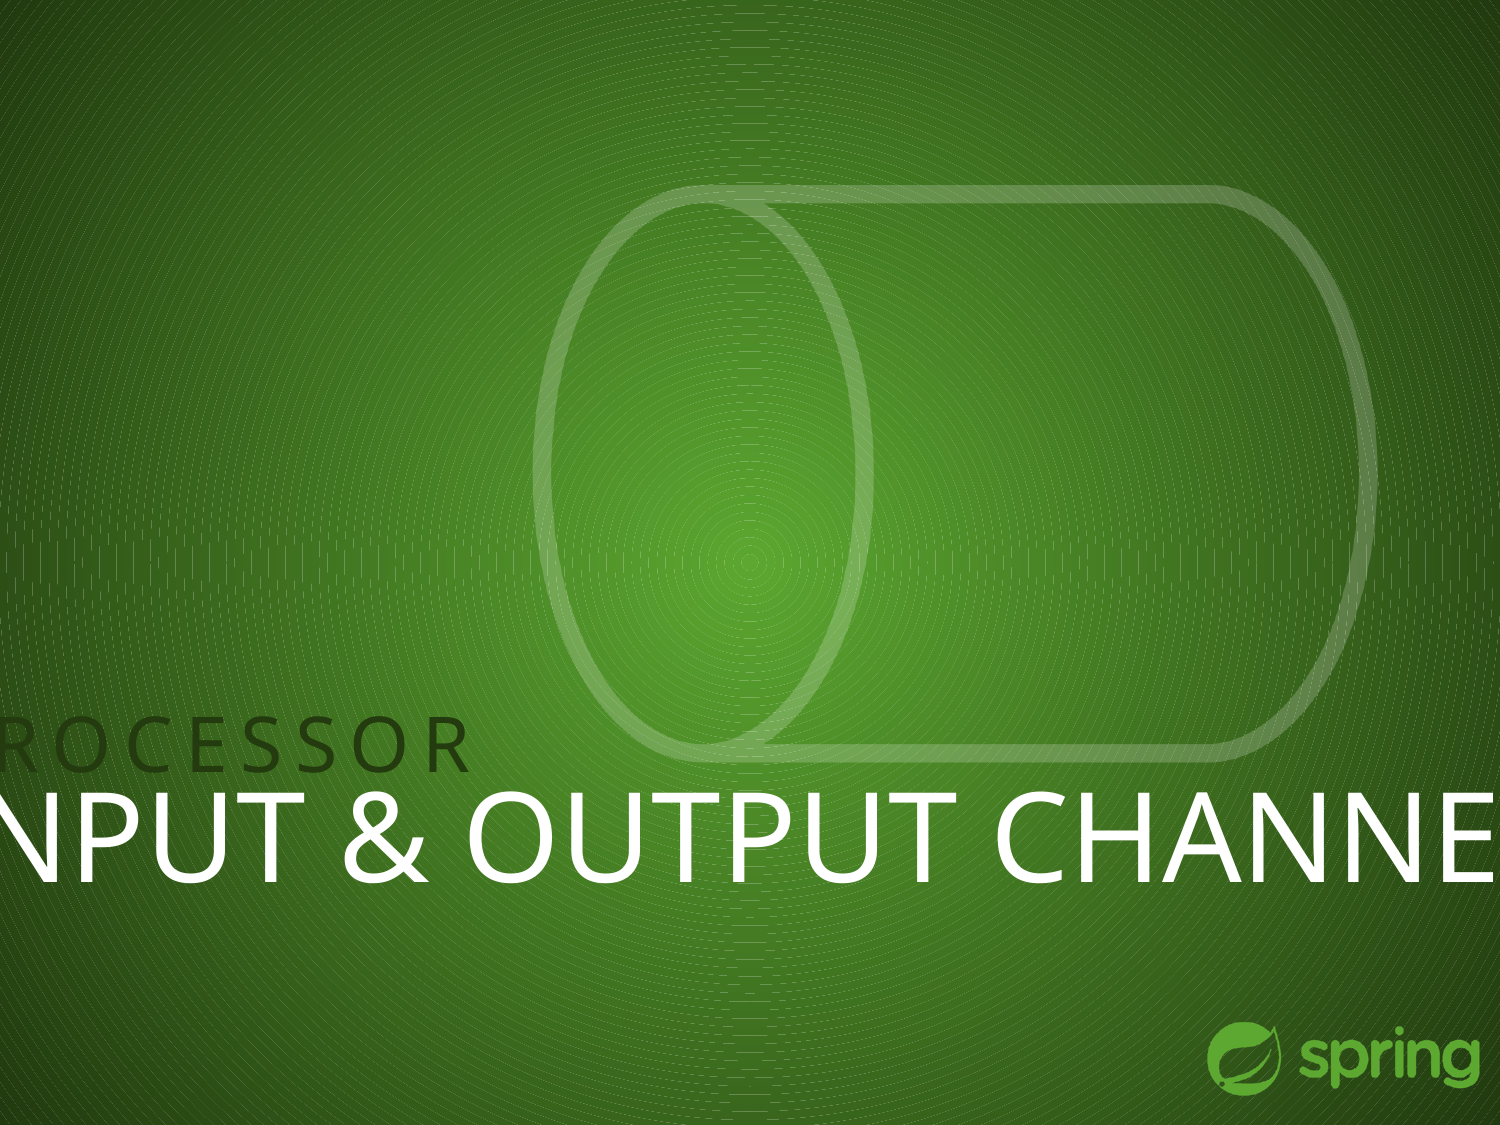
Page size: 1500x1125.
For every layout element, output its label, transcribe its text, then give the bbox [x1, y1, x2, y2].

text_box PROCESSOR INPUT & OUTPUT CHANNEL [1431, 705, 1500, 915]
picture [485, 0, 1426, 941]
picture [1205, 1020, 1480, 1097]
text_box PROCESSOR INPUT & OUTPUT CHANNEL [0, 705, 480, 915]
